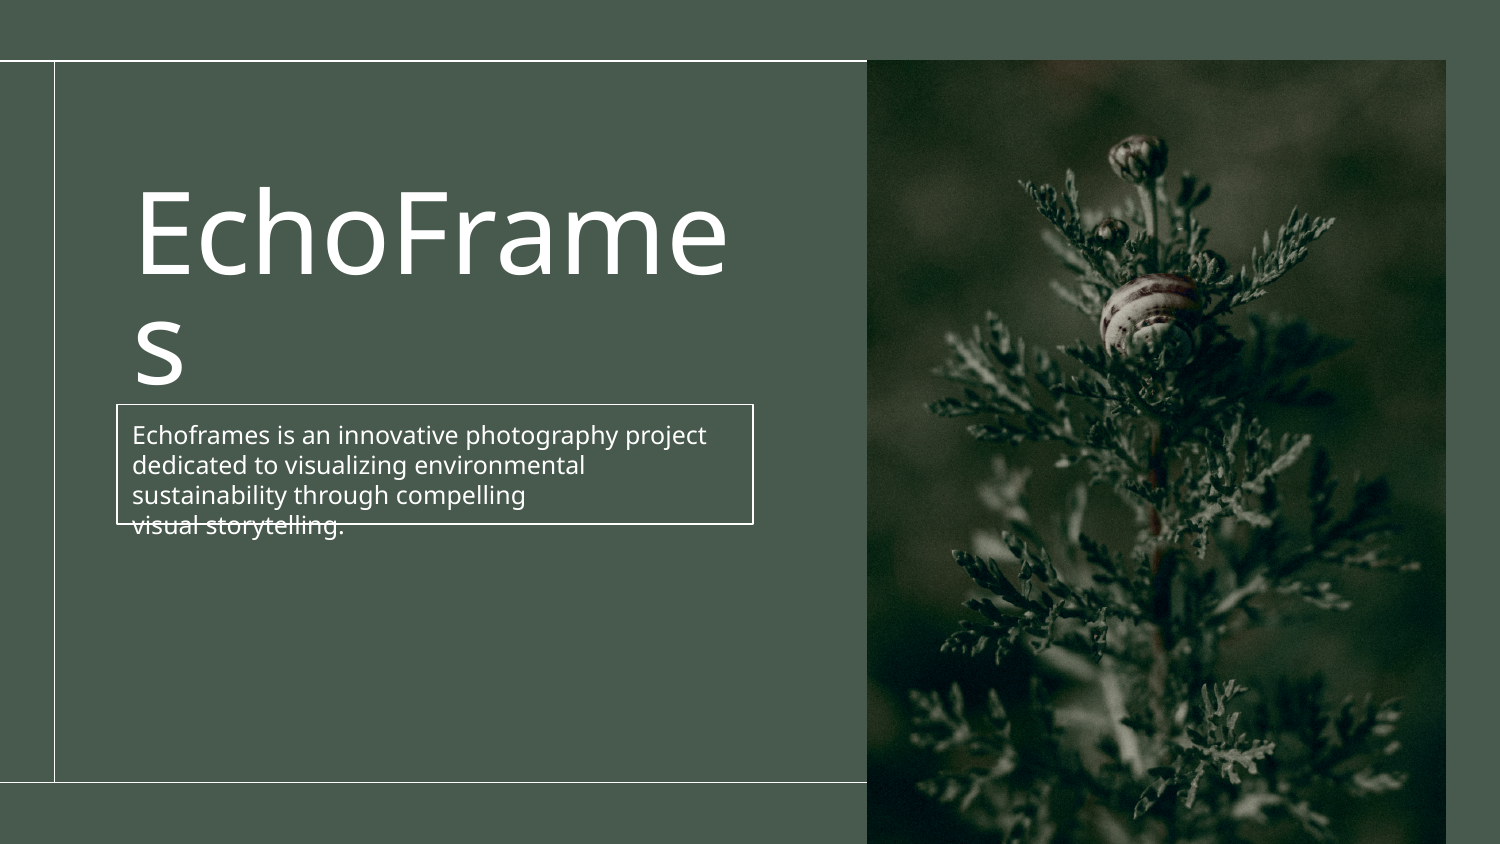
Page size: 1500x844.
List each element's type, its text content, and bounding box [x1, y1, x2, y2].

picture [866, 59, 1447, 844]
title EchoFrames [116, 204, 790, 422]
subtitle Echoframes is an innovative photography project dedicated to visualizing environmental sustainability through compelling visual storytelling. [116, 404, 754, 525]
